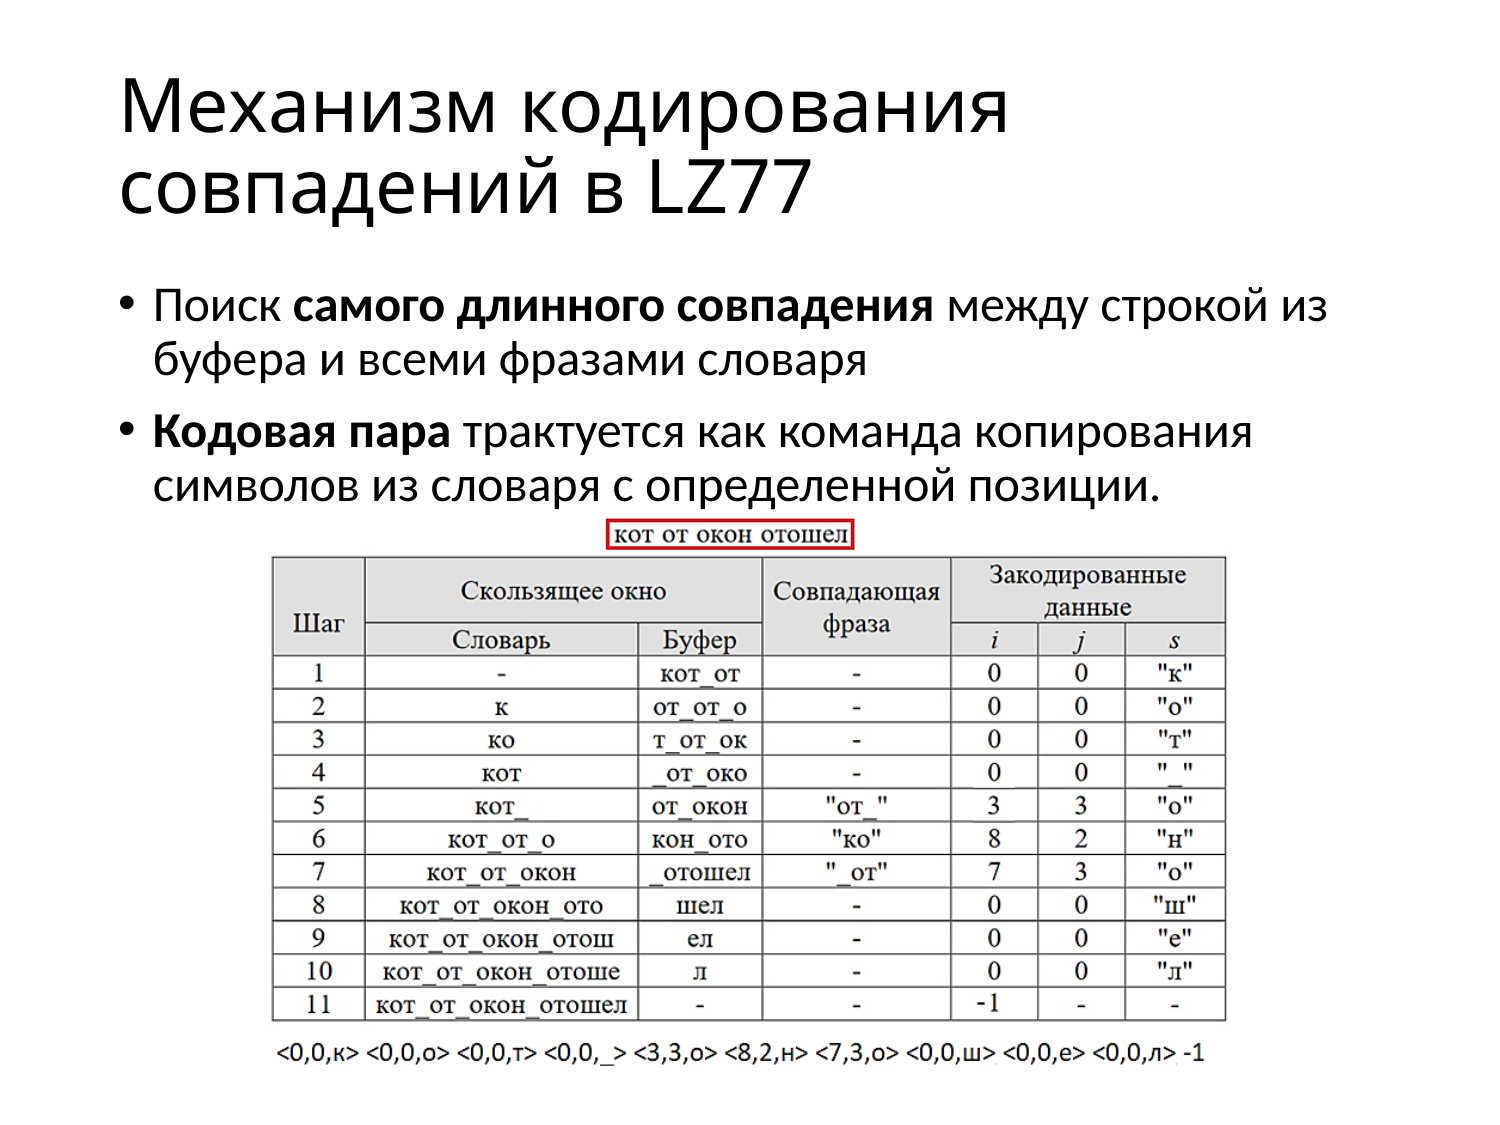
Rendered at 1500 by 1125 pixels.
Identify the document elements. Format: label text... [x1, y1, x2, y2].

list Поиск самого длинного совпадения между строкой из буфера и всеми фразами словаря Кодовая пара трактуется как команда копирования символов из словаря с определенной позиции. [103, 270, 1397, 523]
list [268, 514, 1232, 1085]
title Механизм кодирования совпадений в LZ77 [103, 59, 1397, 238]
